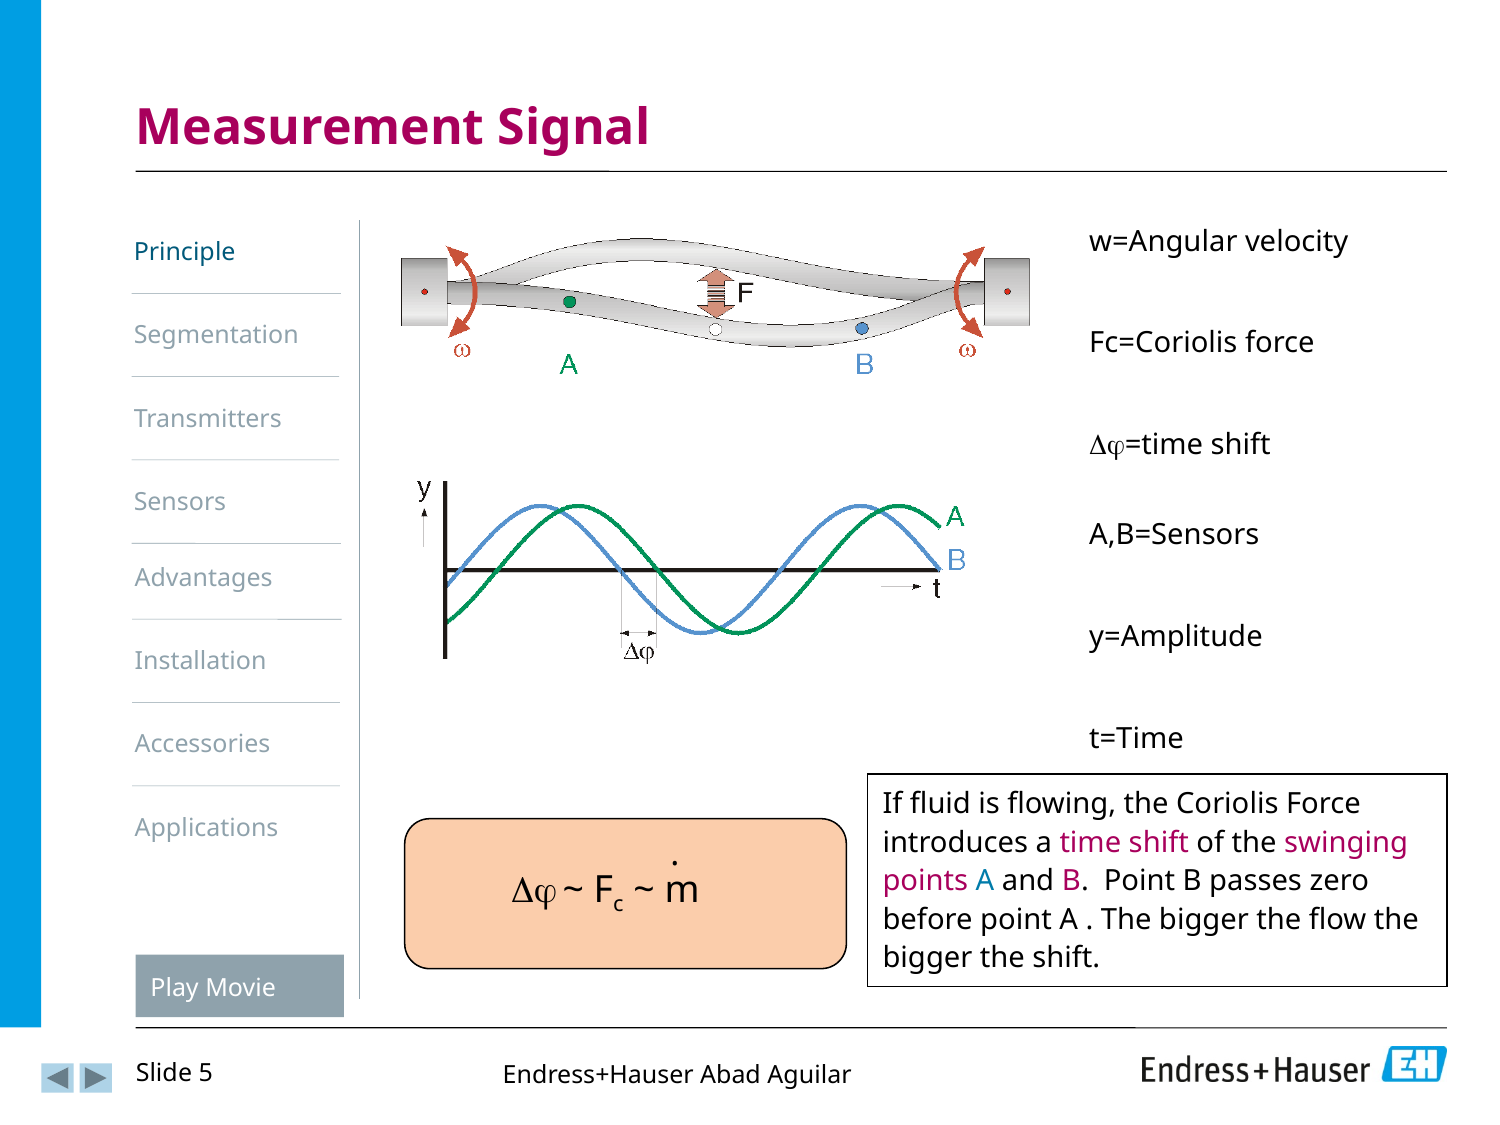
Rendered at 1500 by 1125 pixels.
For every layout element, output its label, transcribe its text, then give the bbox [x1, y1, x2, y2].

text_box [404, 818, 847, 969]
text_box Applications [134, 795, 343, 858]
text_box Segmentation [133, 302, 343, 366]
text_box Transmitters [133, 386, 343, 449]
text_box Accessories [134, 712, 343, 775]
picture [1142, 1046, 1391, 1082]
footer Endress+Hauser Abad Aguilar [502, 1058, 968, 1089]
list w=Angular velocity Fc=Coriolis force =time shift A,B=Sensors y=Amplitude t=Time [1088, 218, 1500, 998]
text_box Sensors [133, 469, 343, 532]
text_box Play Movie [135, 954, 344, 1018]
text_box Installation [134, 628, 343, 692]
text_box If fluid is flowing, the Coriolis Force introduces a time shift of the swinging points A and B. Point B passes zero before point A . The bigger the flow the bigger the shift. [867, 773, 1447, 987]
slide_number Slide 5 [135, 1058, 230, 1089]
title Measurement Signal [135, 101, 1448, 162]
picture [1392, 1050, 1437, 1078]
picture [1438, 1055, 1447, 1082]
text_box Advantages [134, 545, 343, 608]
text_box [401, 238, 1030, 664]
text_box Principle [133, 219, 343, 282]
